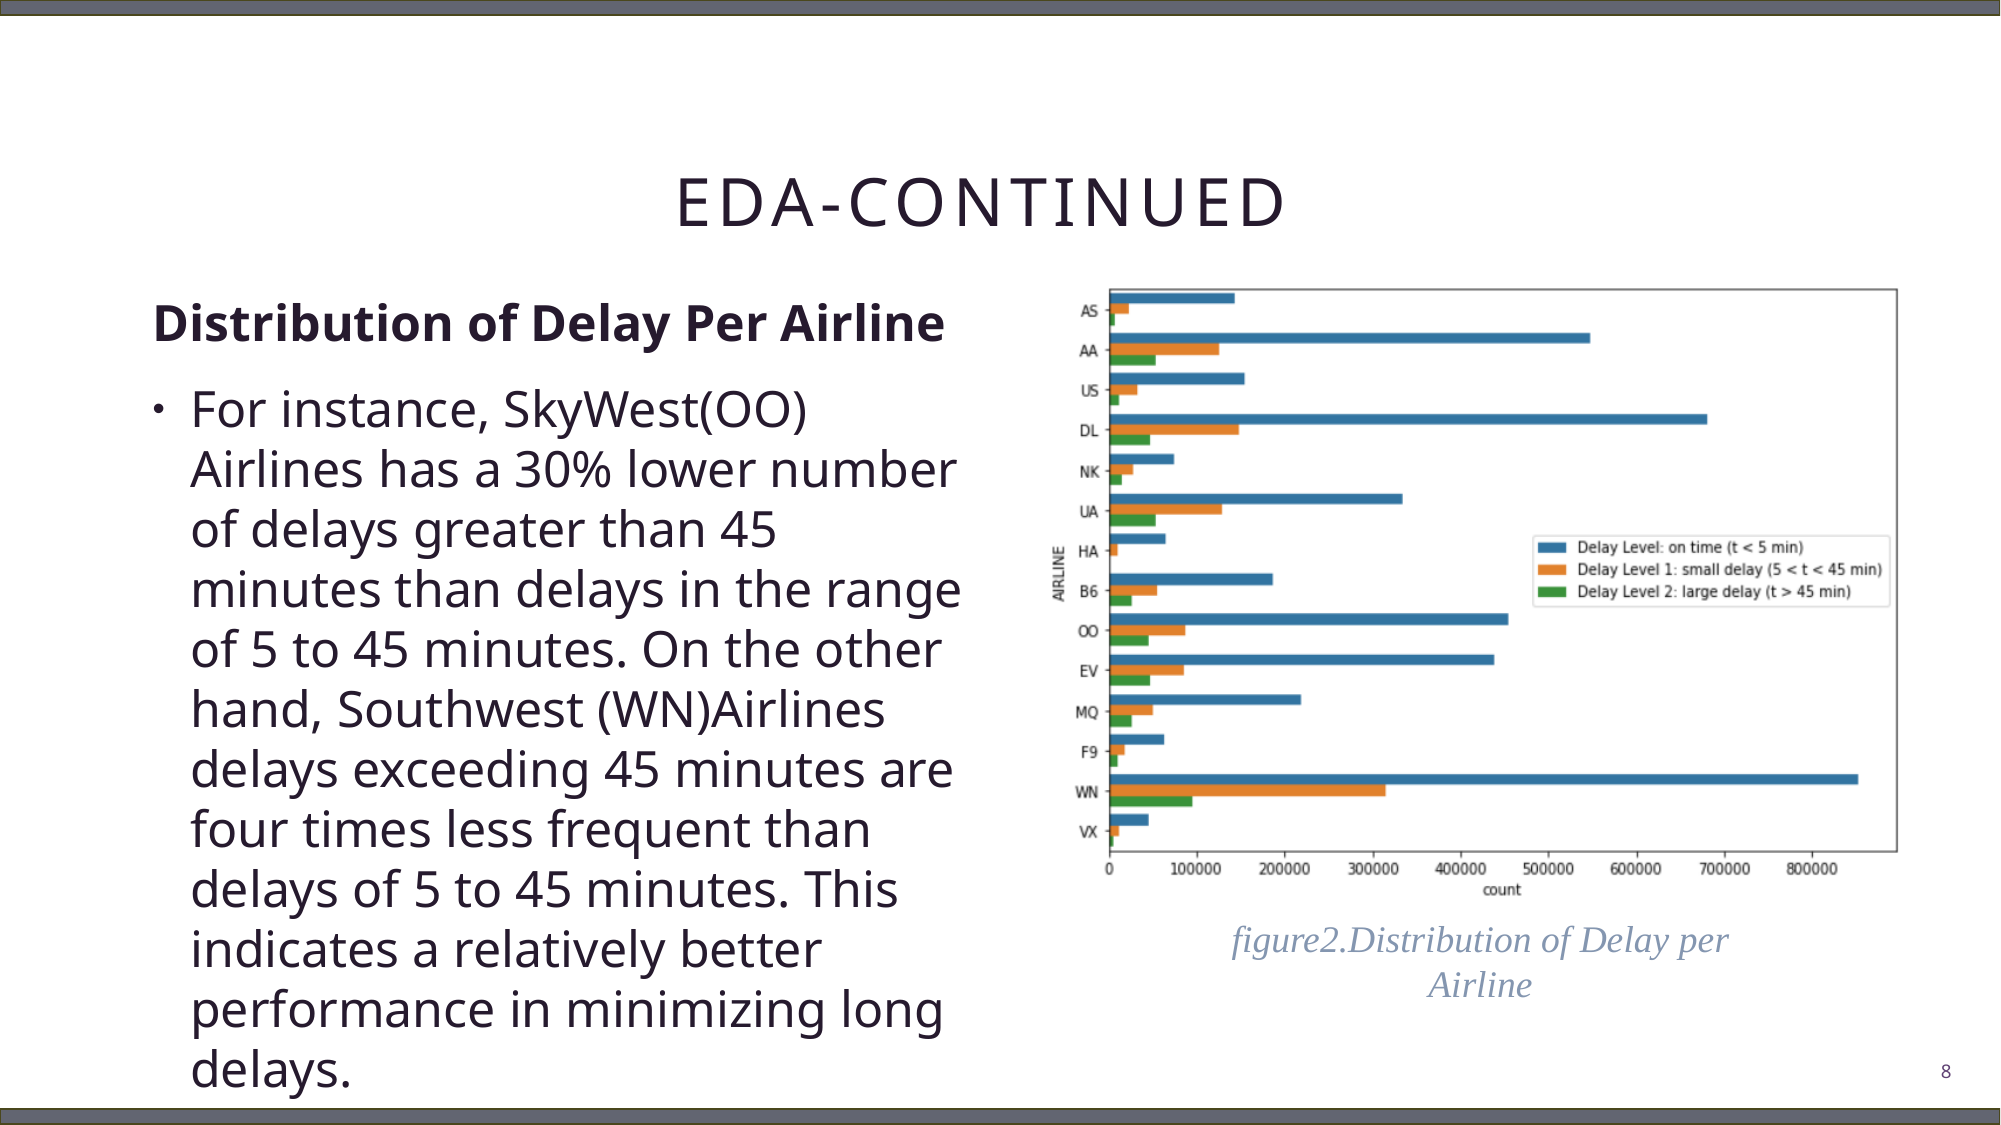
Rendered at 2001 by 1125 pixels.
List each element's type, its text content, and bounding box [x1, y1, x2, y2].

title EDA-Continued [137, 59, 1824, 249]
slide_number 8 [1823, 1042, 1967, 1103]
text_box figure2.Distribution of Delay per Airline [1169, 908, 1792, 1013]
list For instance, SkyWest(OO) Airlines has a 30% lower number of delays greater than 45 minutes than delays in the range of 5 to 45 minutes. On the other hand, Southwest (WN)Airlines delays exceeding 45 minutes are four times less frequent than delays of 5 to 45 minutes. This indicates a relatively better performance in minimizing long delays. [137, 370, 984, 975]
picture [1045, 275, 1916, 908]
list Distribution of Delay Per Airline [137, 224, 984, 360]
